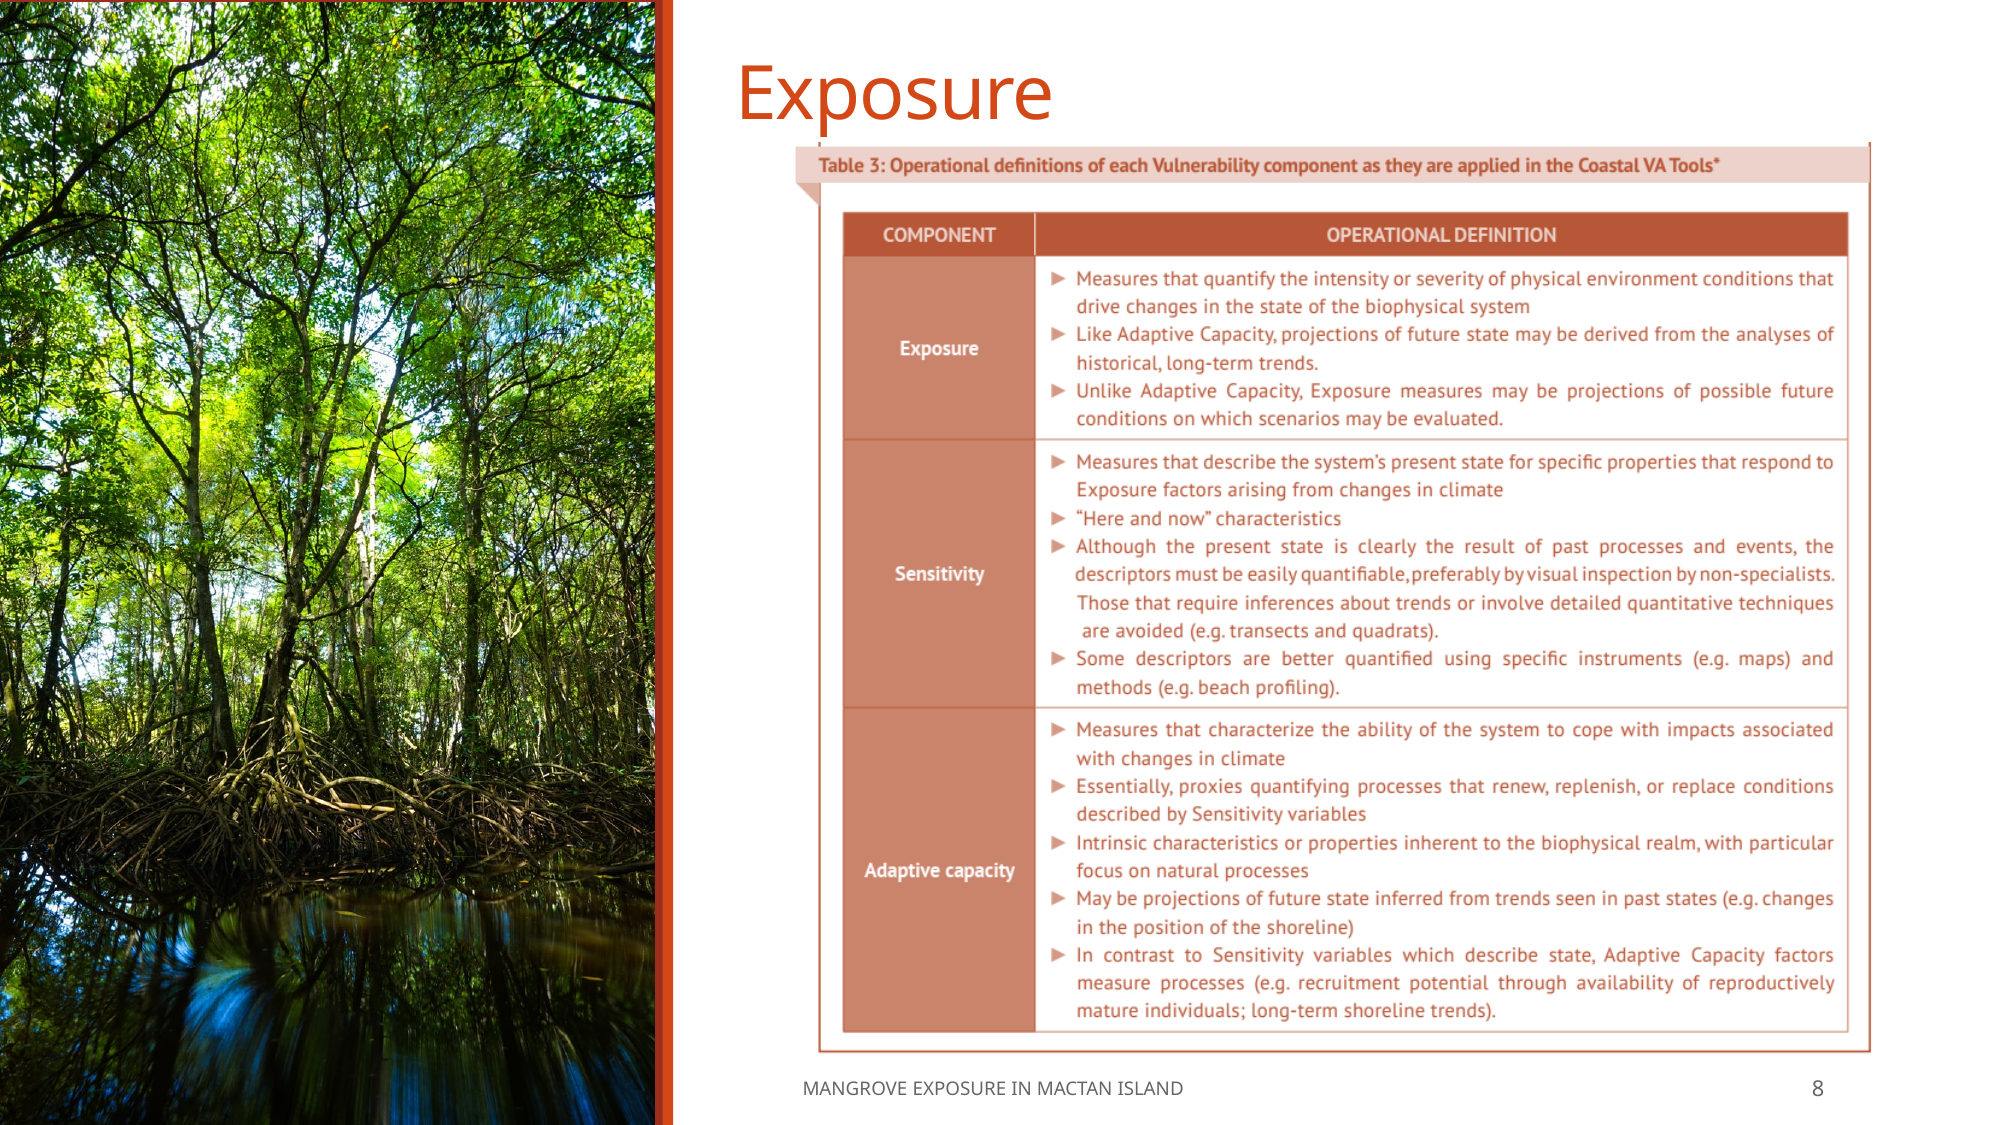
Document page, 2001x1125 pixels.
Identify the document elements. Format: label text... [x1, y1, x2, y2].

footer Mangrove Exposure in Mactan Island [787, 1063, 1550, 1120]
title Exposure [720, 0, 1245, 143]
picture [0, 1, 656, 1125]
slide_number 8 [1624, 1064, 1840, 1120]
picture [785, 141, 1894, 1058]
